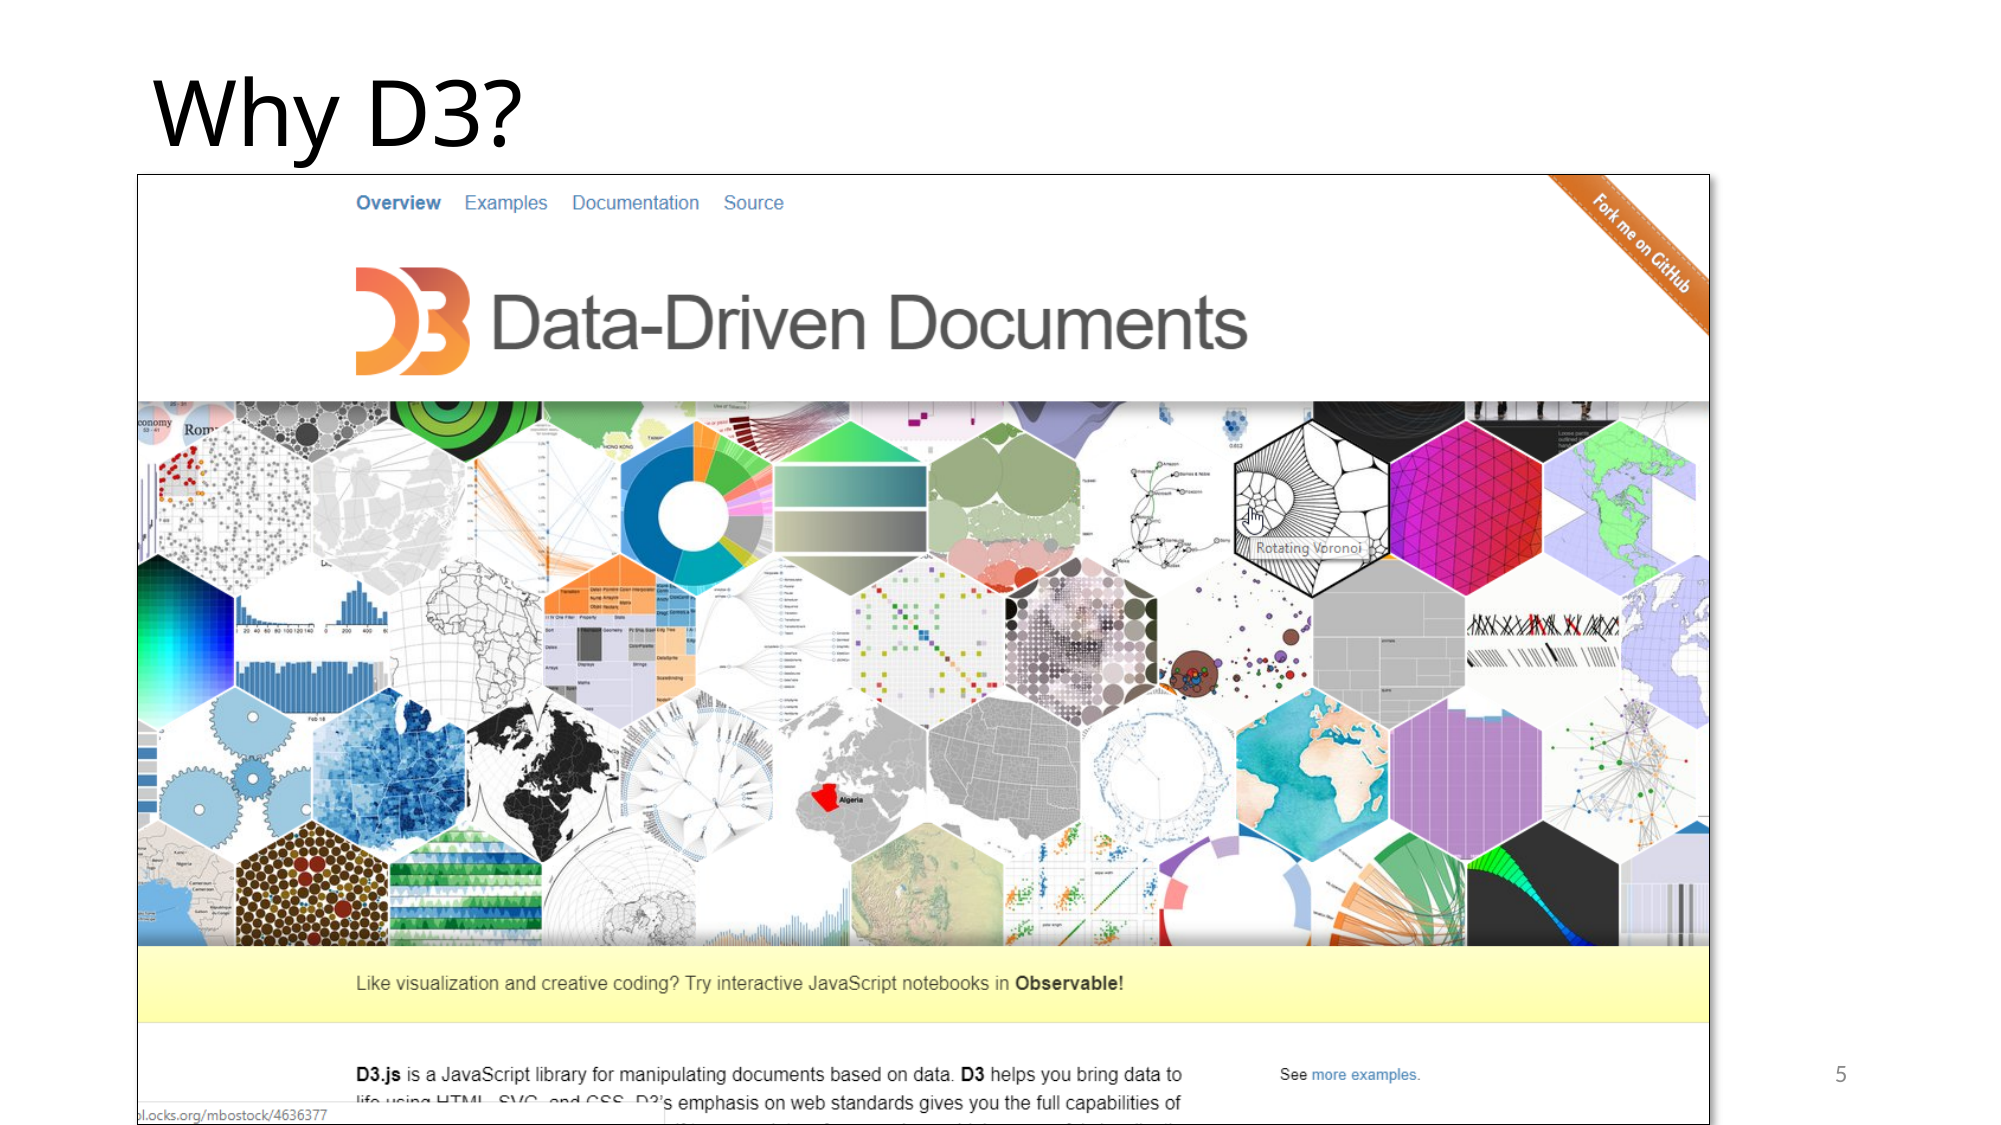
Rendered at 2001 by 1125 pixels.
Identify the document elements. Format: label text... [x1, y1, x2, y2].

text_box Why D3? [137, 59, 1863, 278]
picture [137, 174, 1710, 1125]
slide_number 5 [1720, 1042, 1863, 1103]
